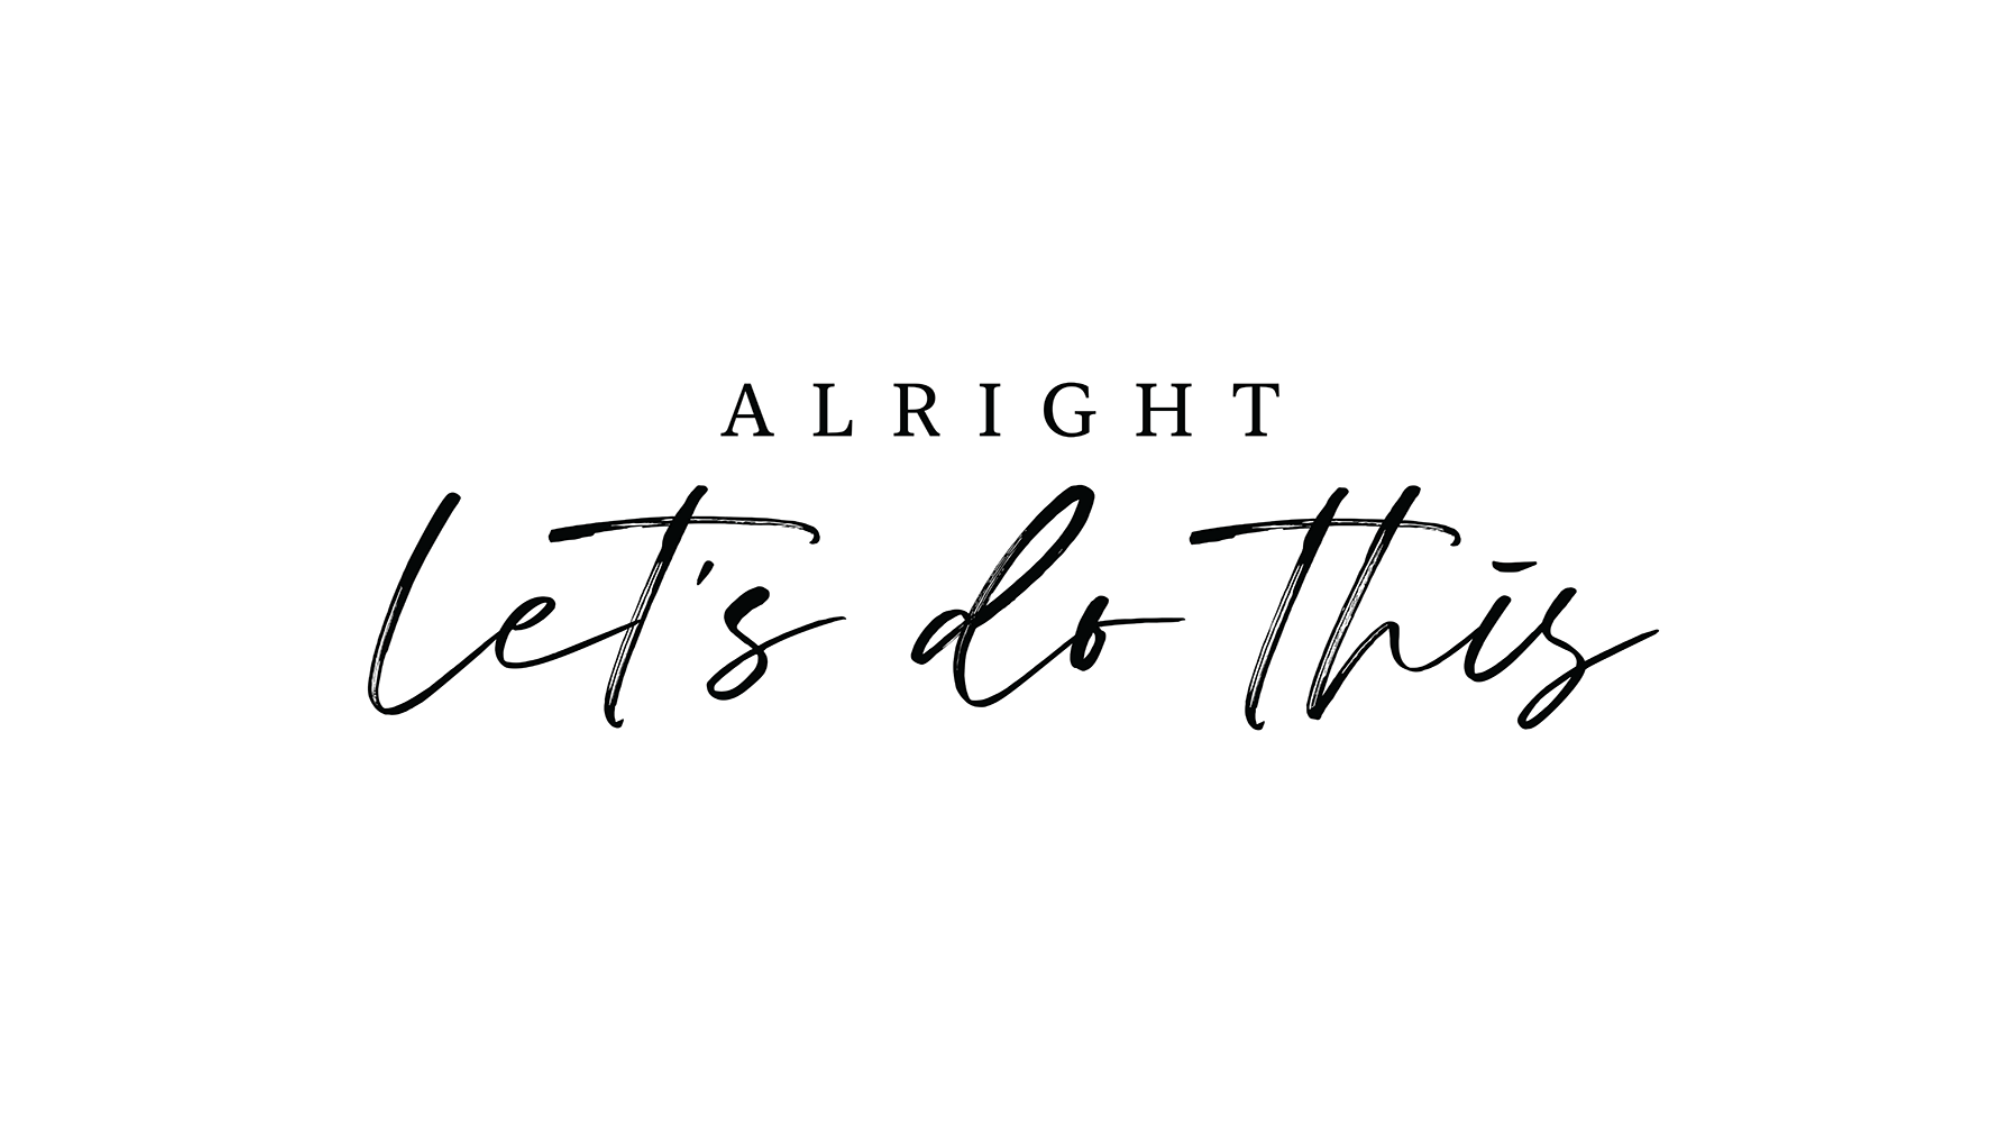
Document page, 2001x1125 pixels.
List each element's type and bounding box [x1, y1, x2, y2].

picture [158, 347, 1842, 763]
